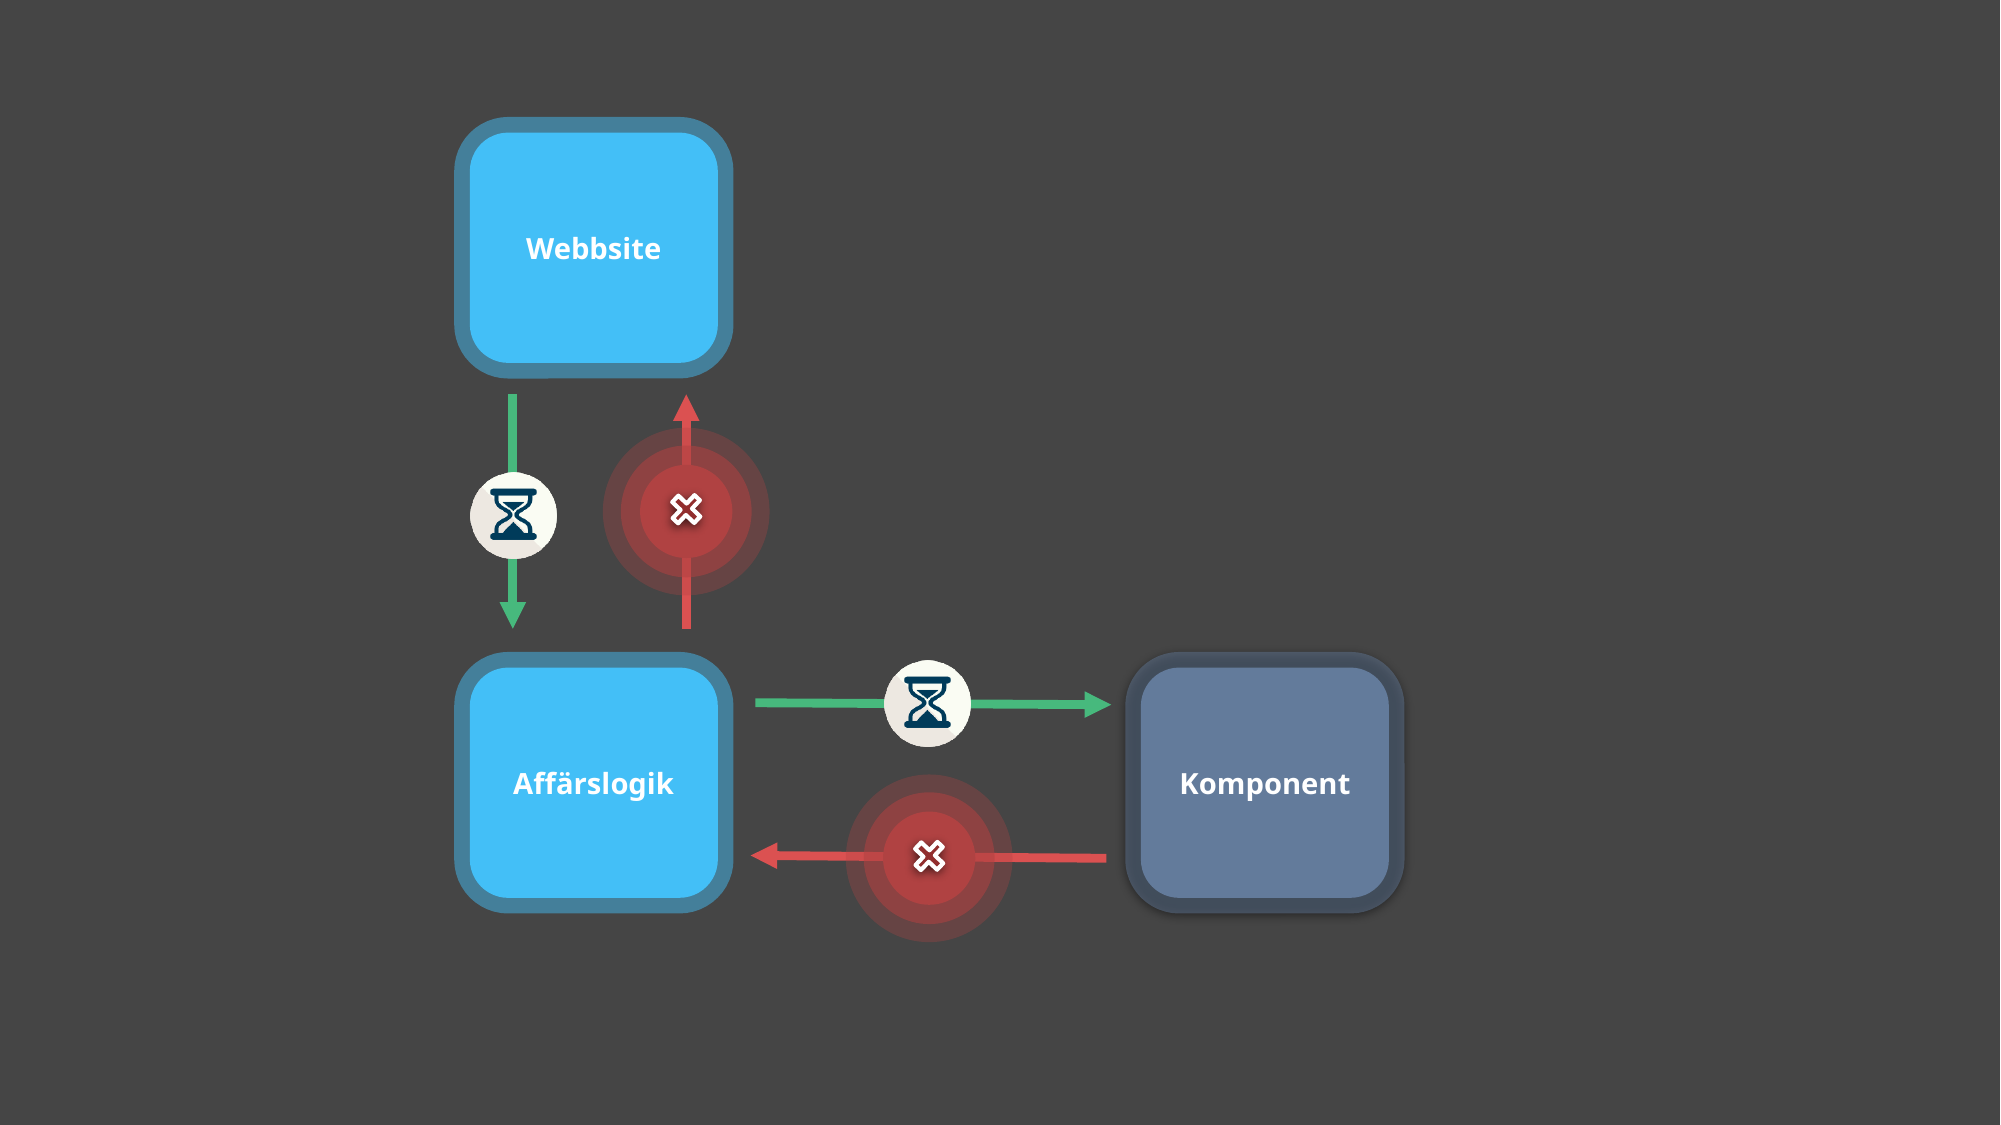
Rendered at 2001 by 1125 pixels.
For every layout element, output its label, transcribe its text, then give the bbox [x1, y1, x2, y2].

text_box Webbsite [468, 131, 719, 364]
picture [470, 472, 557, 559]
text_box Affärslogik [468, 666, 719, 899]
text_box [883, 811, 976, 905]
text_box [976, 855, 1107, 859]
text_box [750, 855, 883, 859]
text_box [640, 464, 733, 559]
text_box Komponent [1140, 667, 1389, 898]
picture [884, 660, 971, 747]
